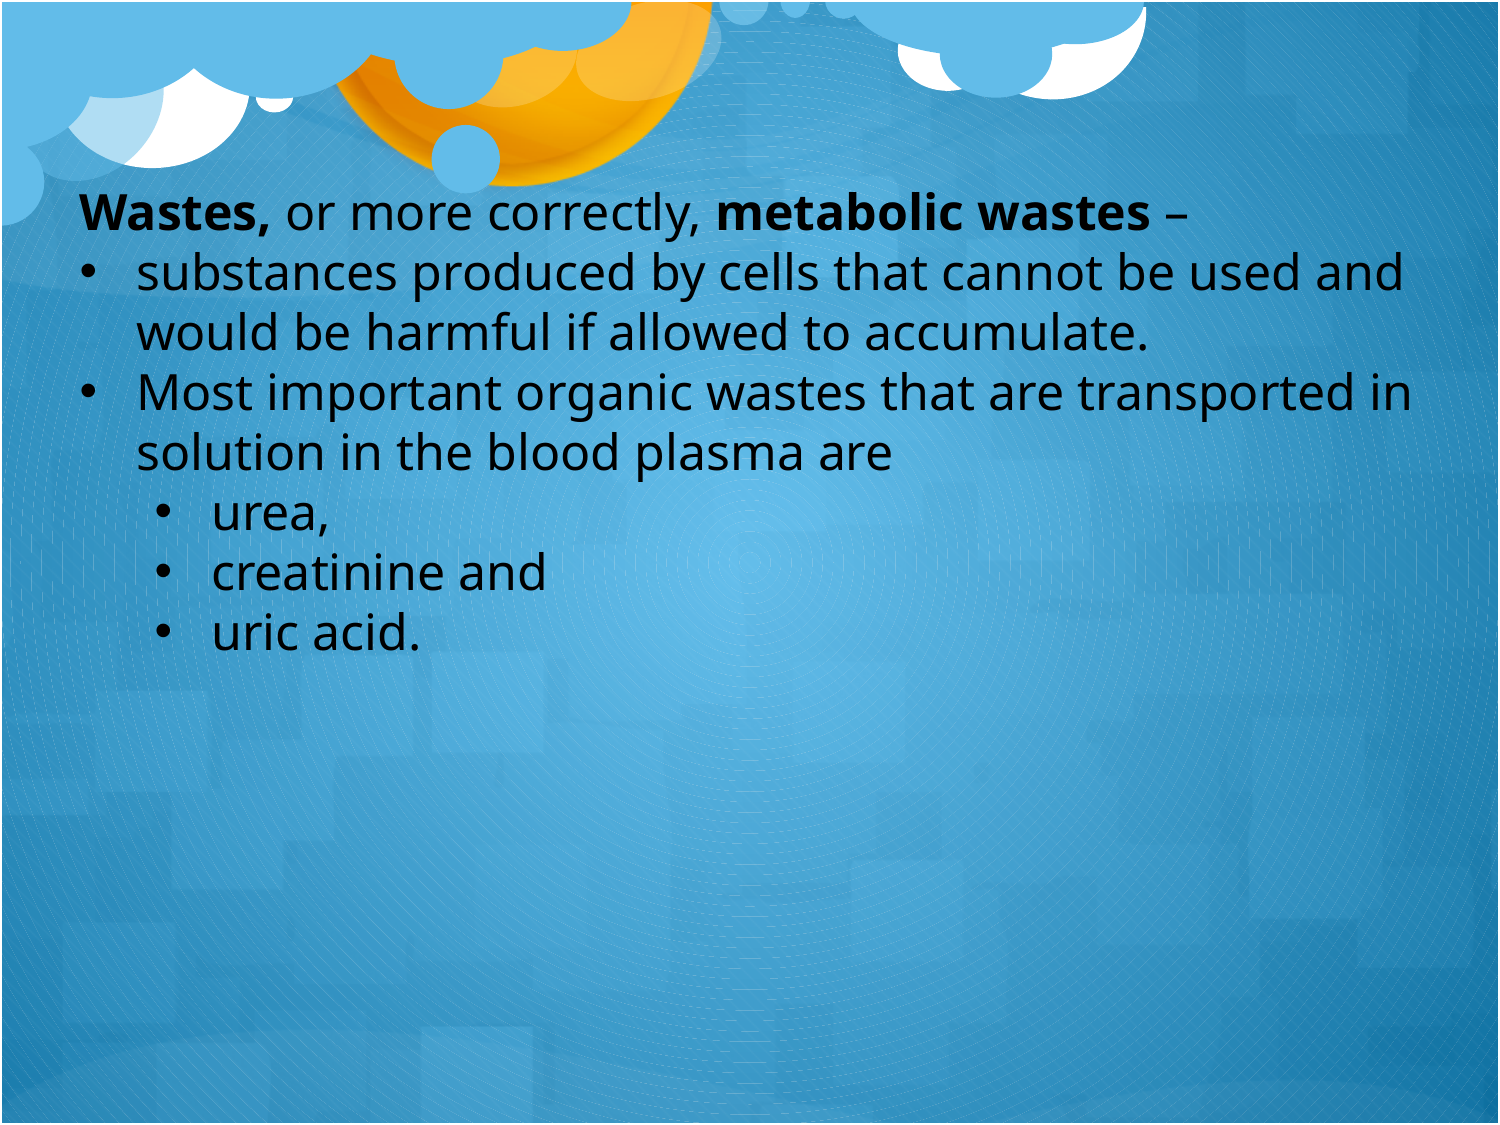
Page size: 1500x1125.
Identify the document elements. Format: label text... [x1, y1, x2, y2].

text_box Wastes, or more correctly, metabolic wastes – substances produced by cells that cannot be used and would be harmful if allowed to accumulate. Most important organic wastes that are transported in solution in the blood plasma are urea, creatinine and uric acid. [64, 172, 1471, 728]
picture [2, 2, 1498, 1123]
